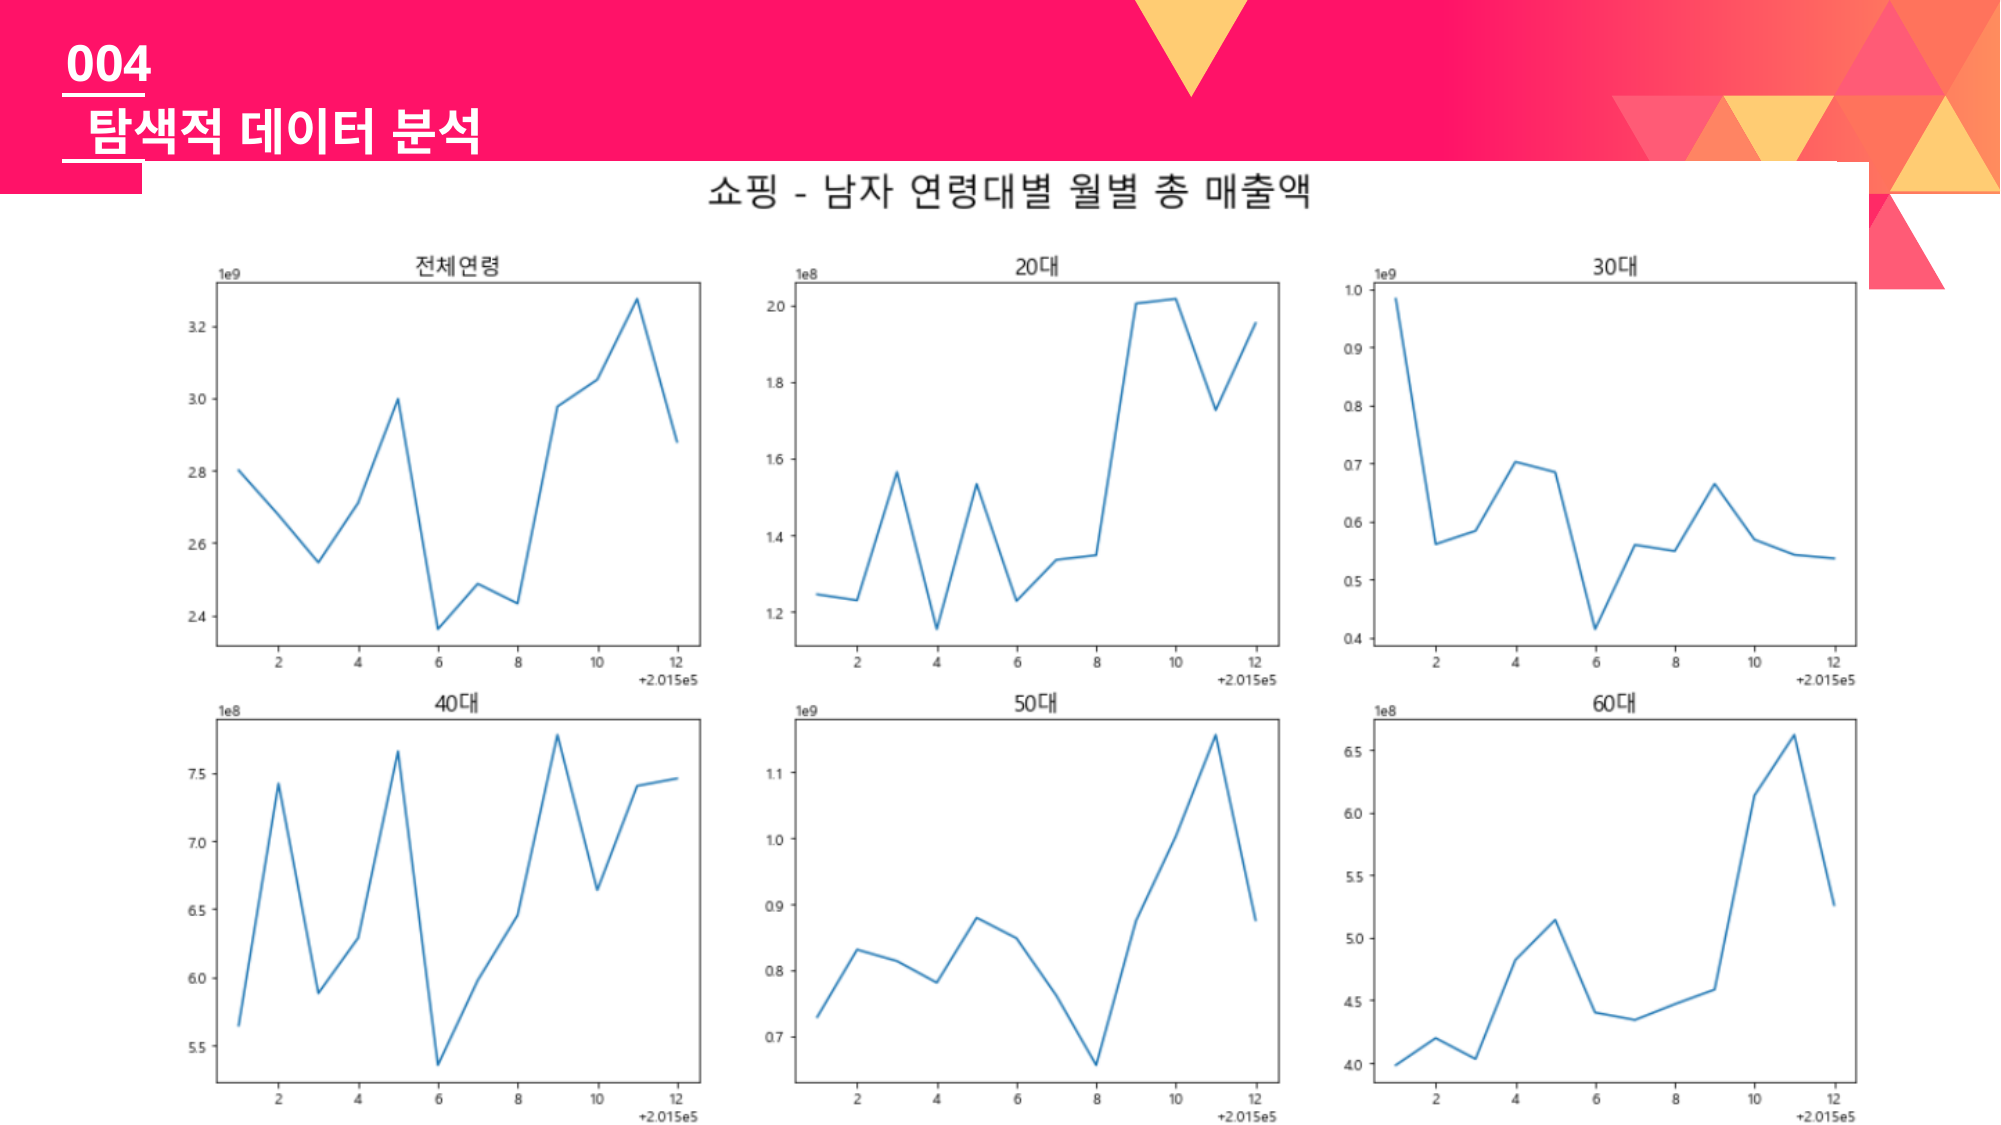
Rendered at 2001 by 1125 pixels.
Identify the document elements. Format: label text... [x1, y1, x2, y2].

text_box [64, 95, 143, 162]
text_box [1656, 0, 1662, 94]
text_box 탐색적 데이터 분석 [143, 93, 499, 161]
text_box 004 [52, 24, 168, 99]
text_box RFM 분포의 문제 [1828, 99, 1836, 161]
picture [142, 161, 1869, 1125]
text_box RFM 분포의 문제 [1828, 0, 1836, 95]
text_box 탐색적 데이터 분석 [72, 163, 142, 169]
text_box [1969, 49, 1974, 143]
